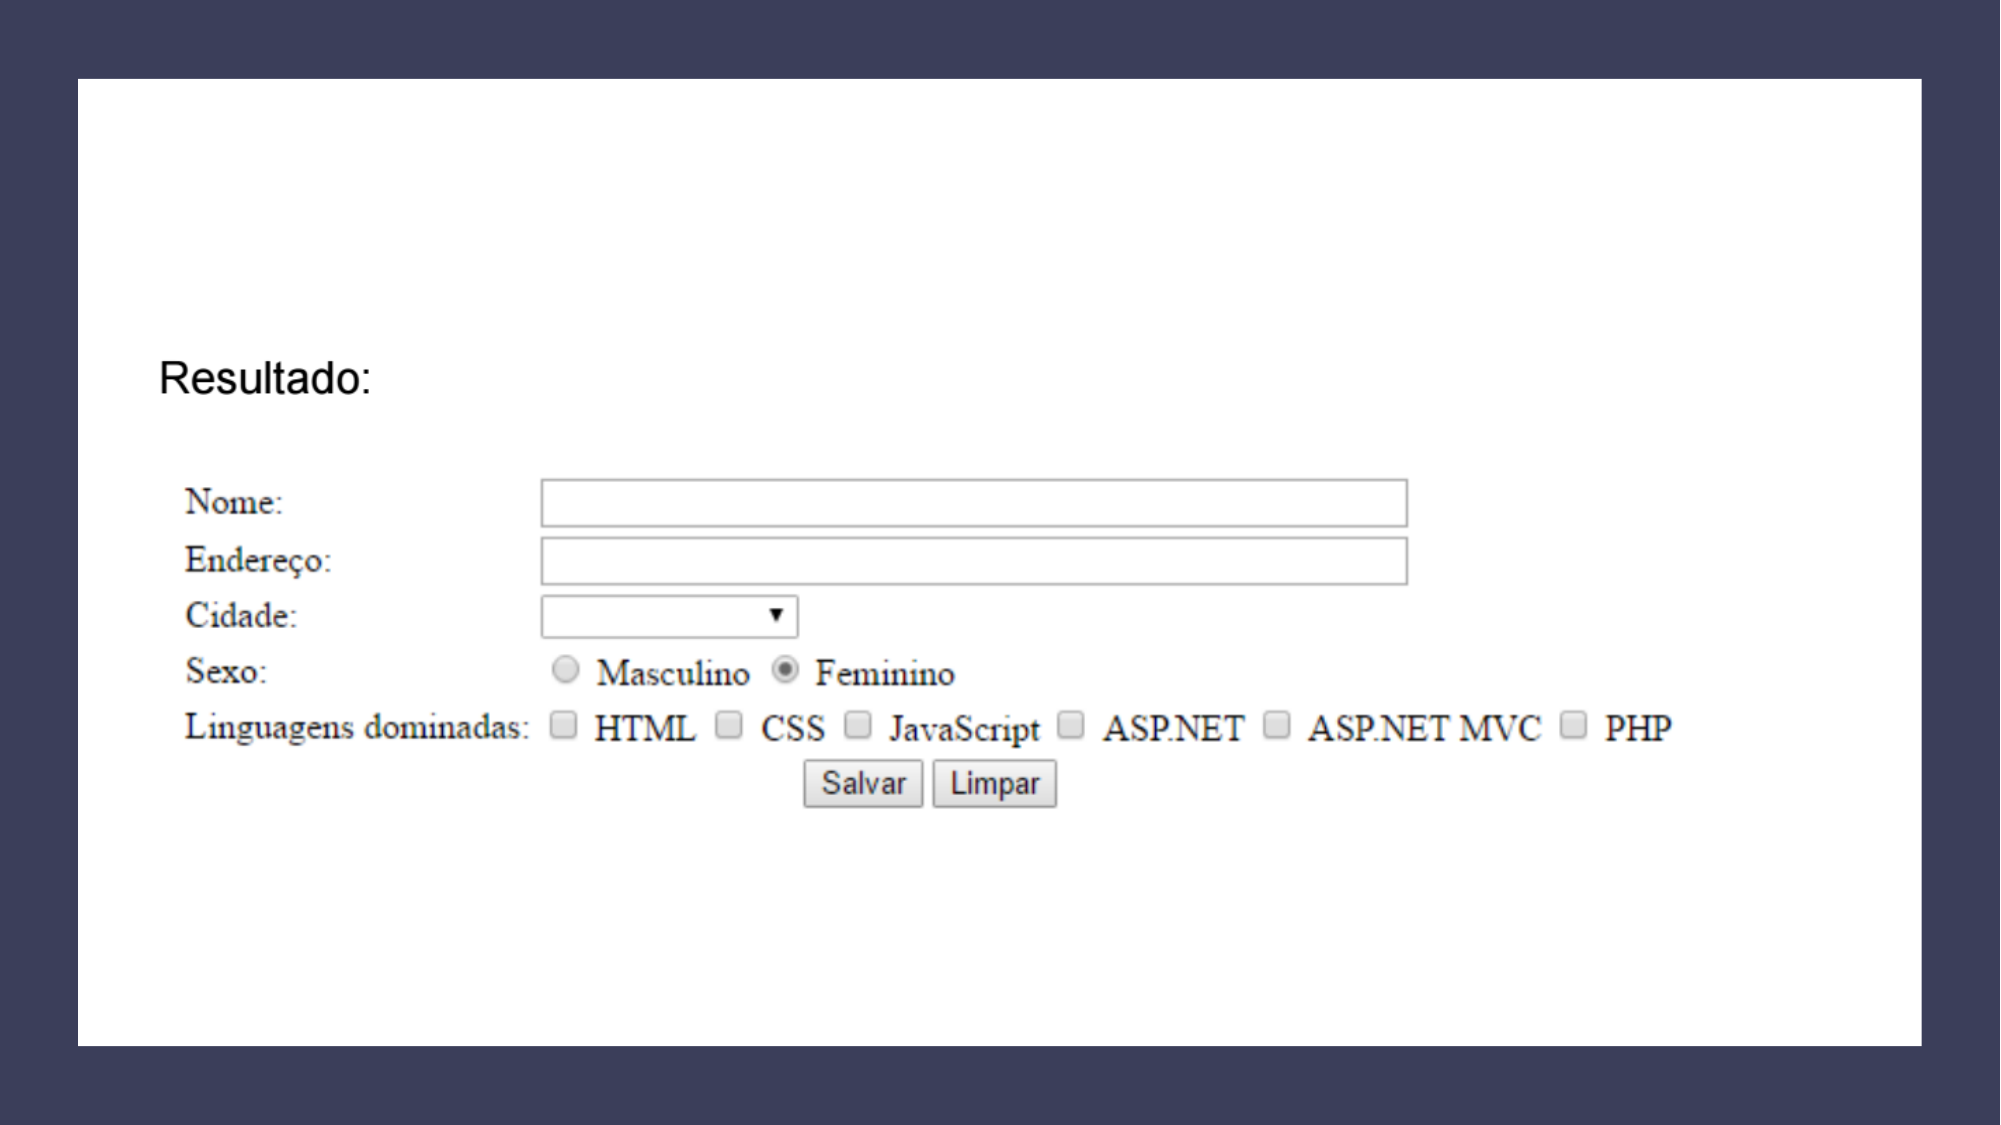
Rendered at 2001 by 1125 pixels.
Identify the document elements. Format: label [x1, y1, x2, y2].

list [104, 235, 1895, 890]
text_box [0, 0, 2000, 1125]
text_box [77, 77, 1923, 1048]
